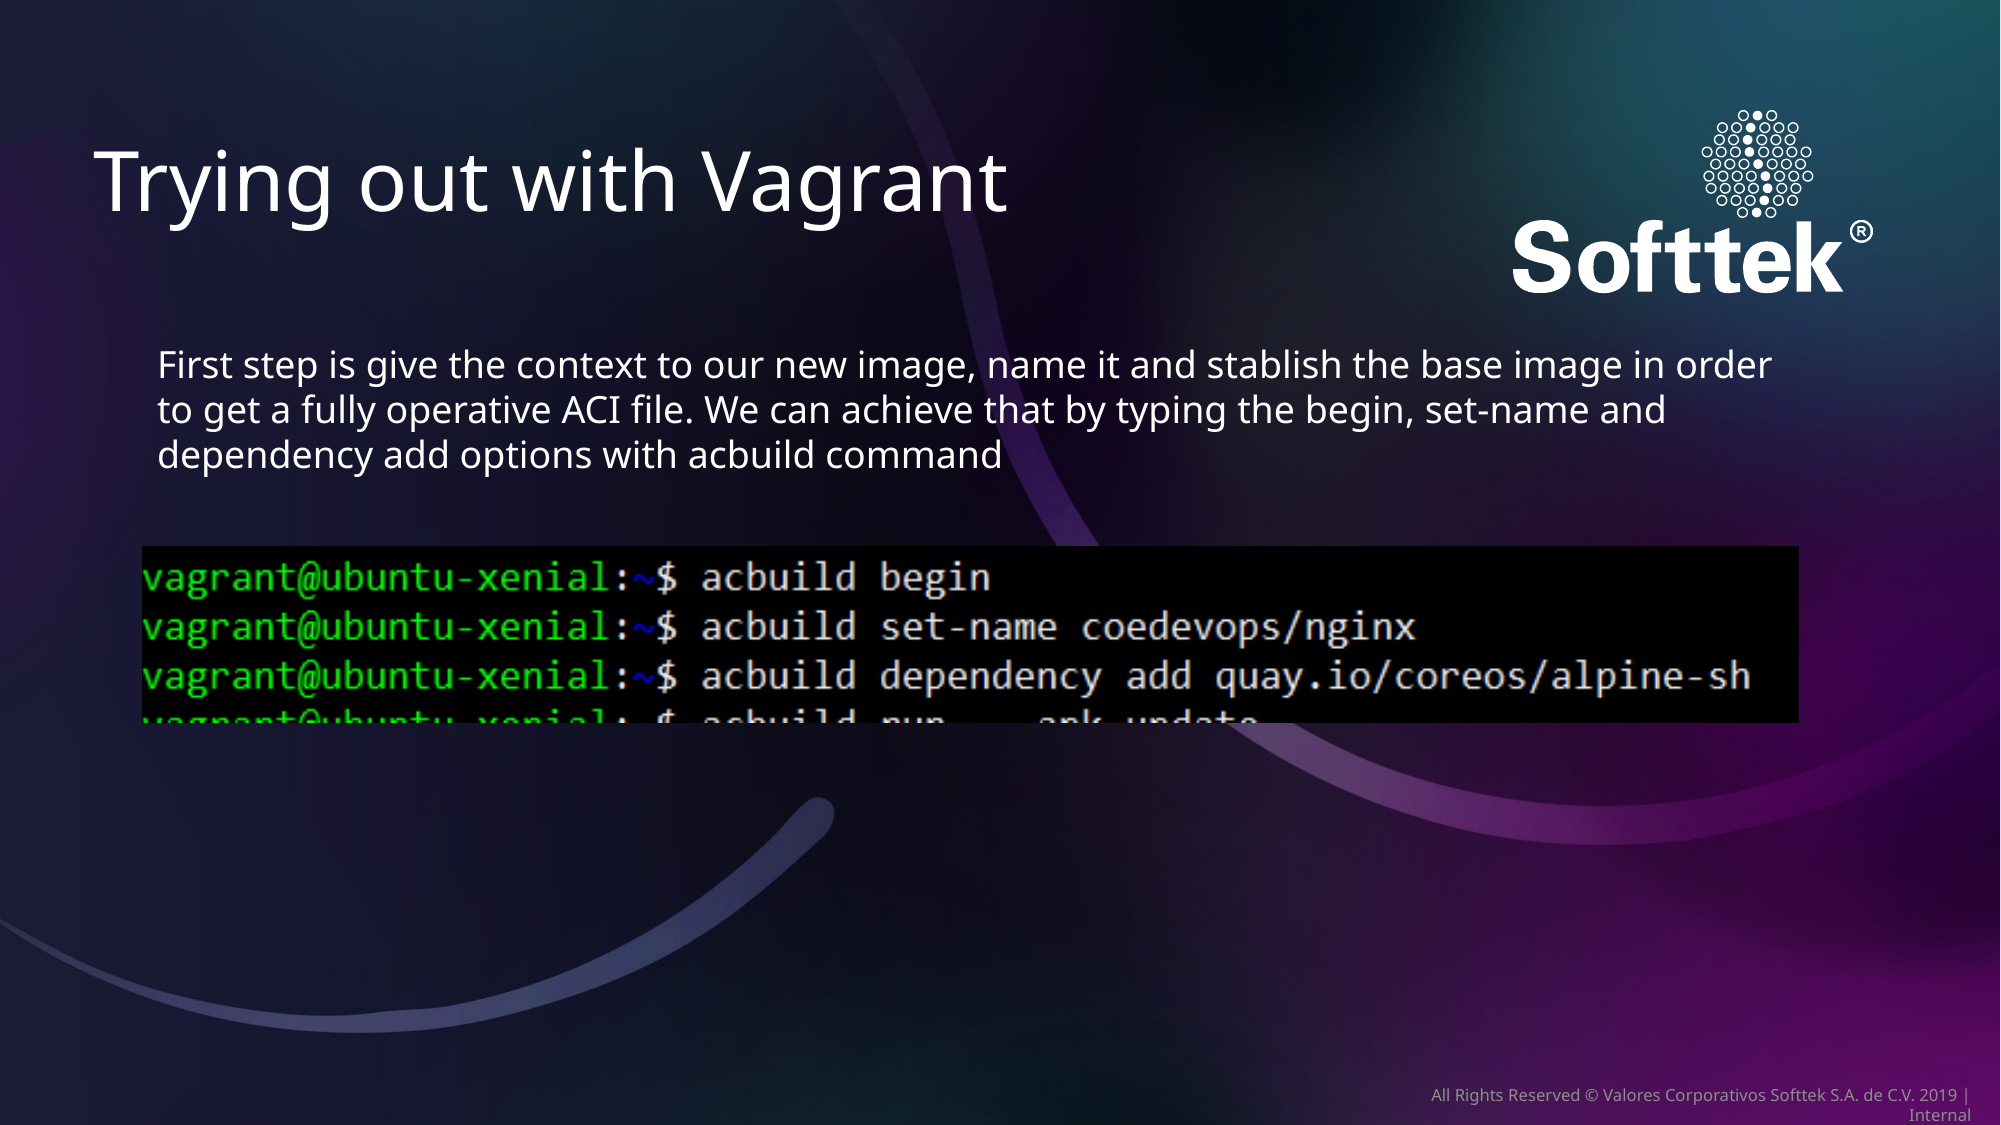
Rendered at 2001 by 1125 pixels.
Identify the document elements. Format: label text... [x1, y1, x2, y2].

text_box First step is give the context to our new image, name it and stablish the base image in order to get a fully operative ACI file. We can achieve that by typing the begin, set-name and dependency add options with acbuild command [142, 333, 1791, 484]
picture [0, 0, 2001, 1125]
title Trying out with Vagrant [78, 96, 1479, 237]
